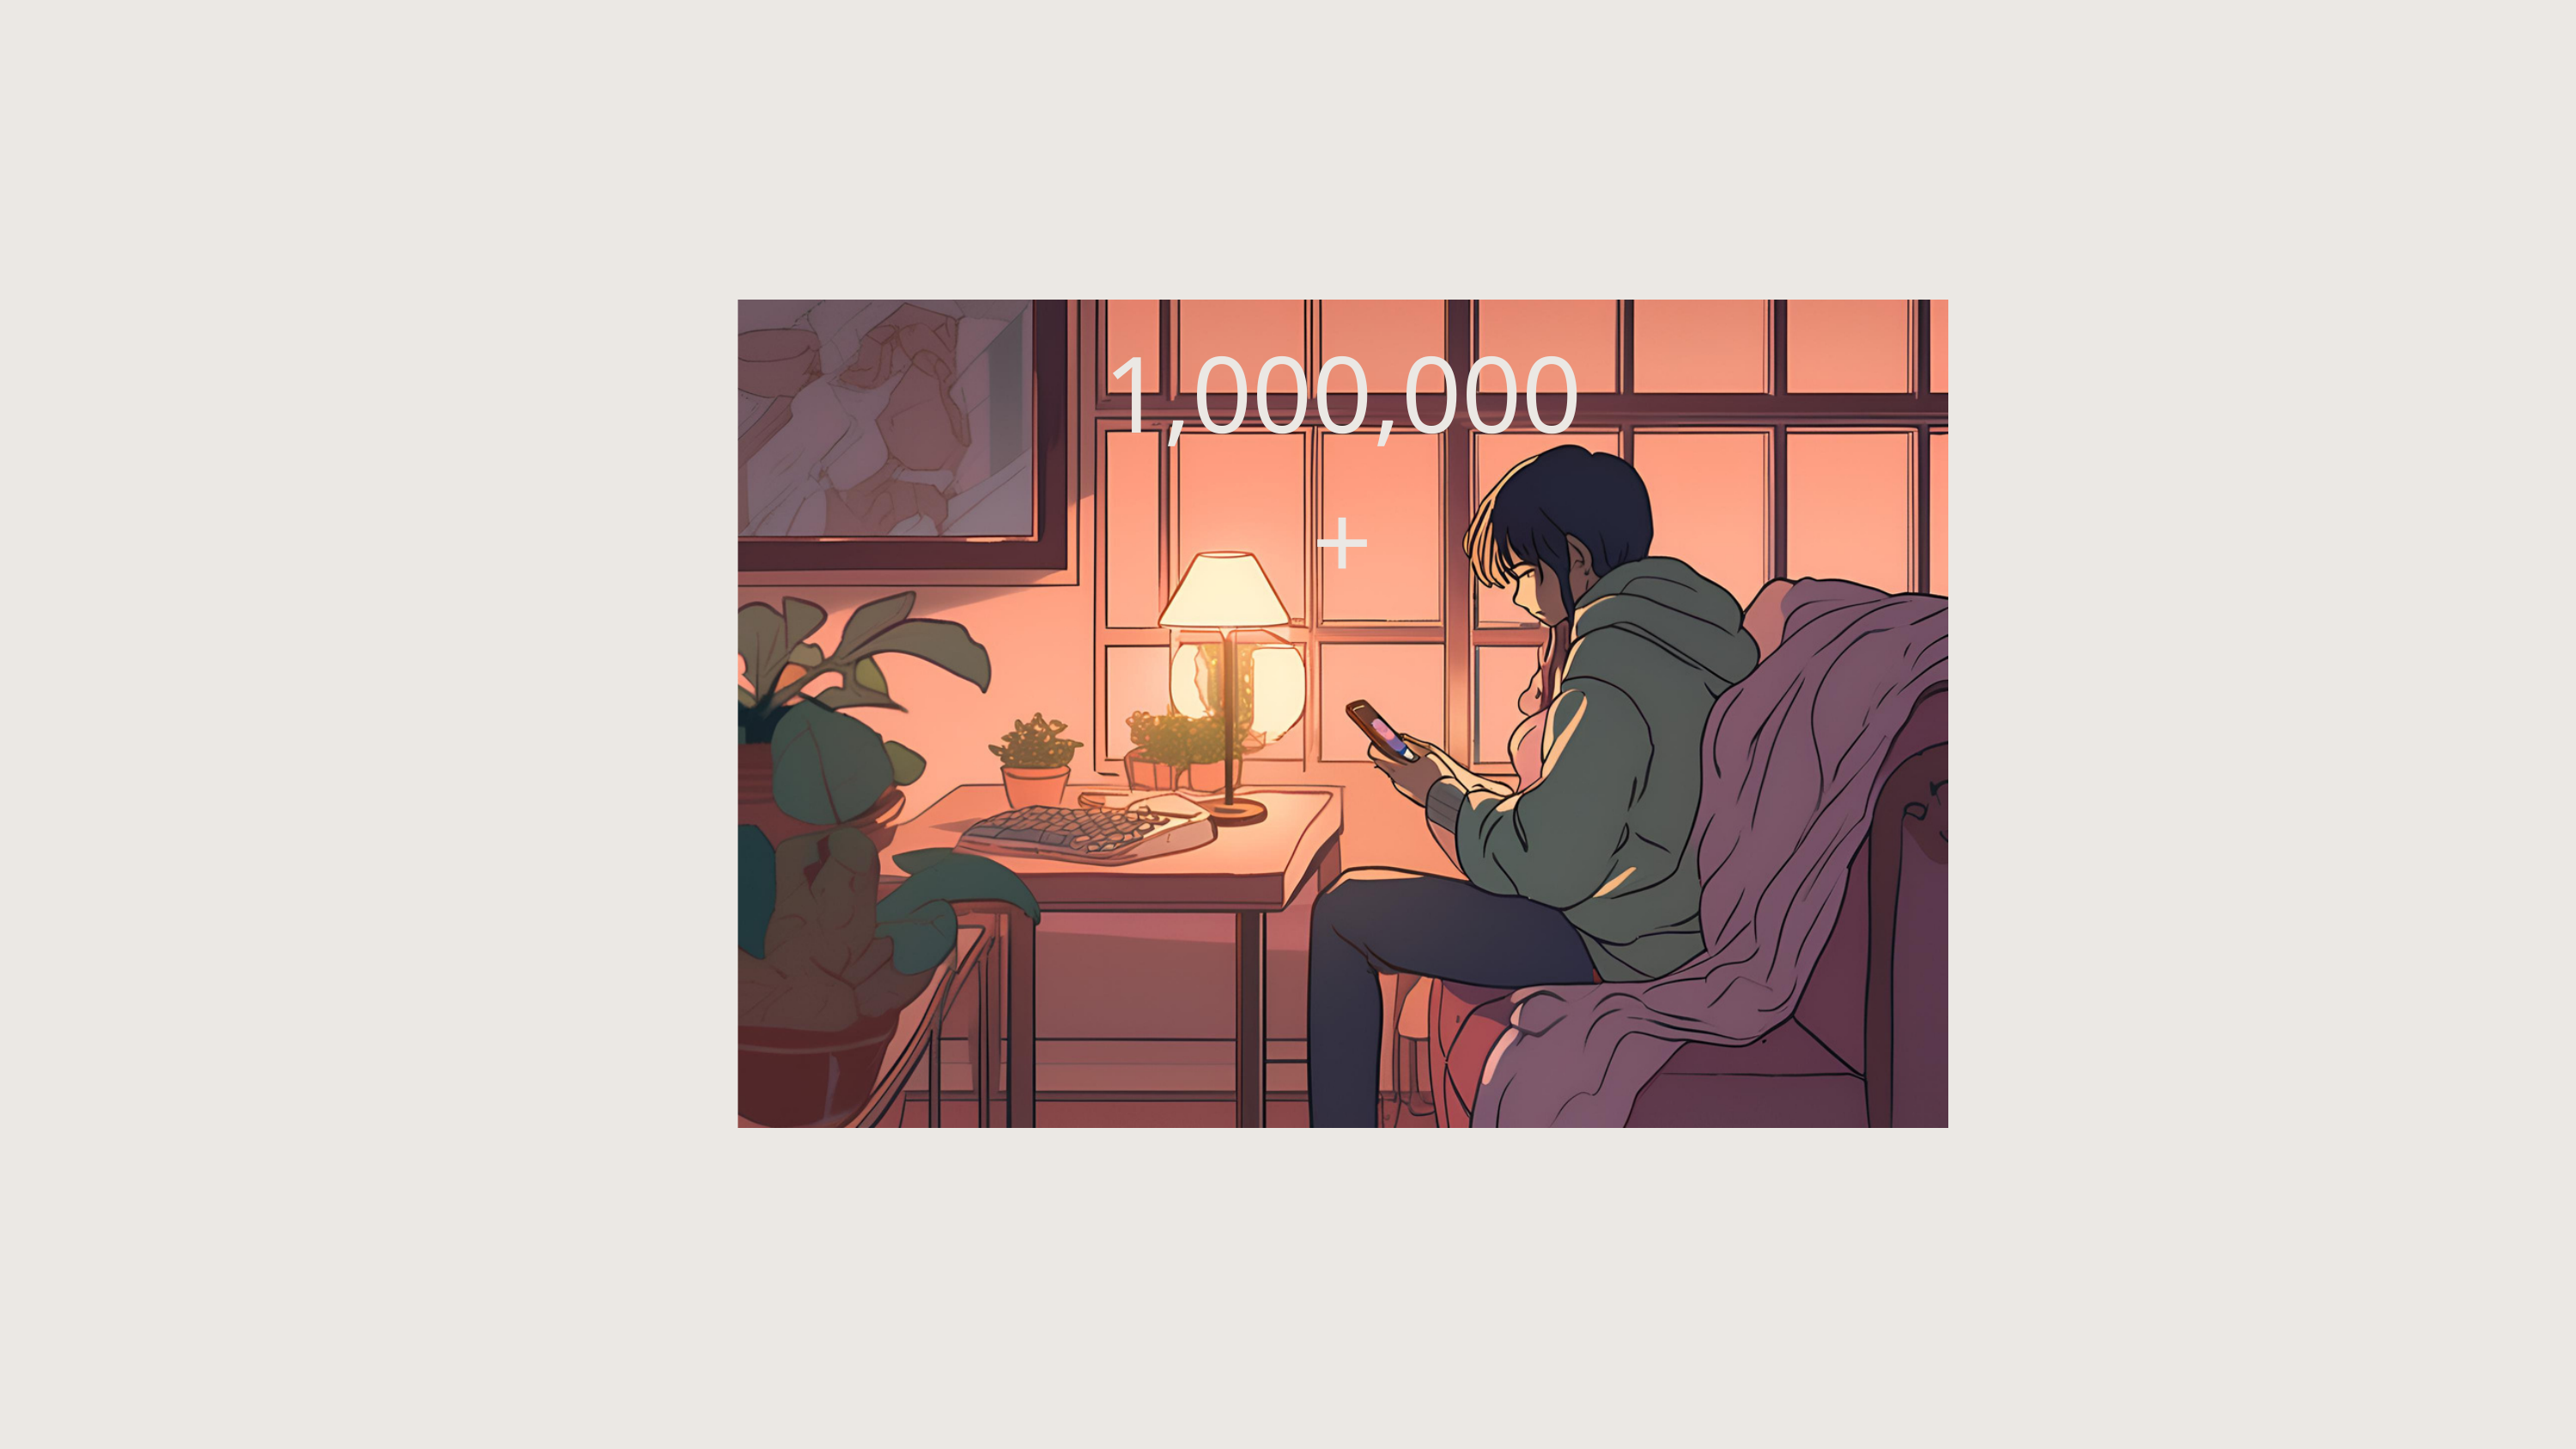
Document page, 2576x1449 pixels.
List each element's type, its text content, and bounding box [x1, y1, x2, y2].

text_box [738, 300, 1948, 1128]
text_box 1,000,000+ [1084, 306, 1601, 603]
